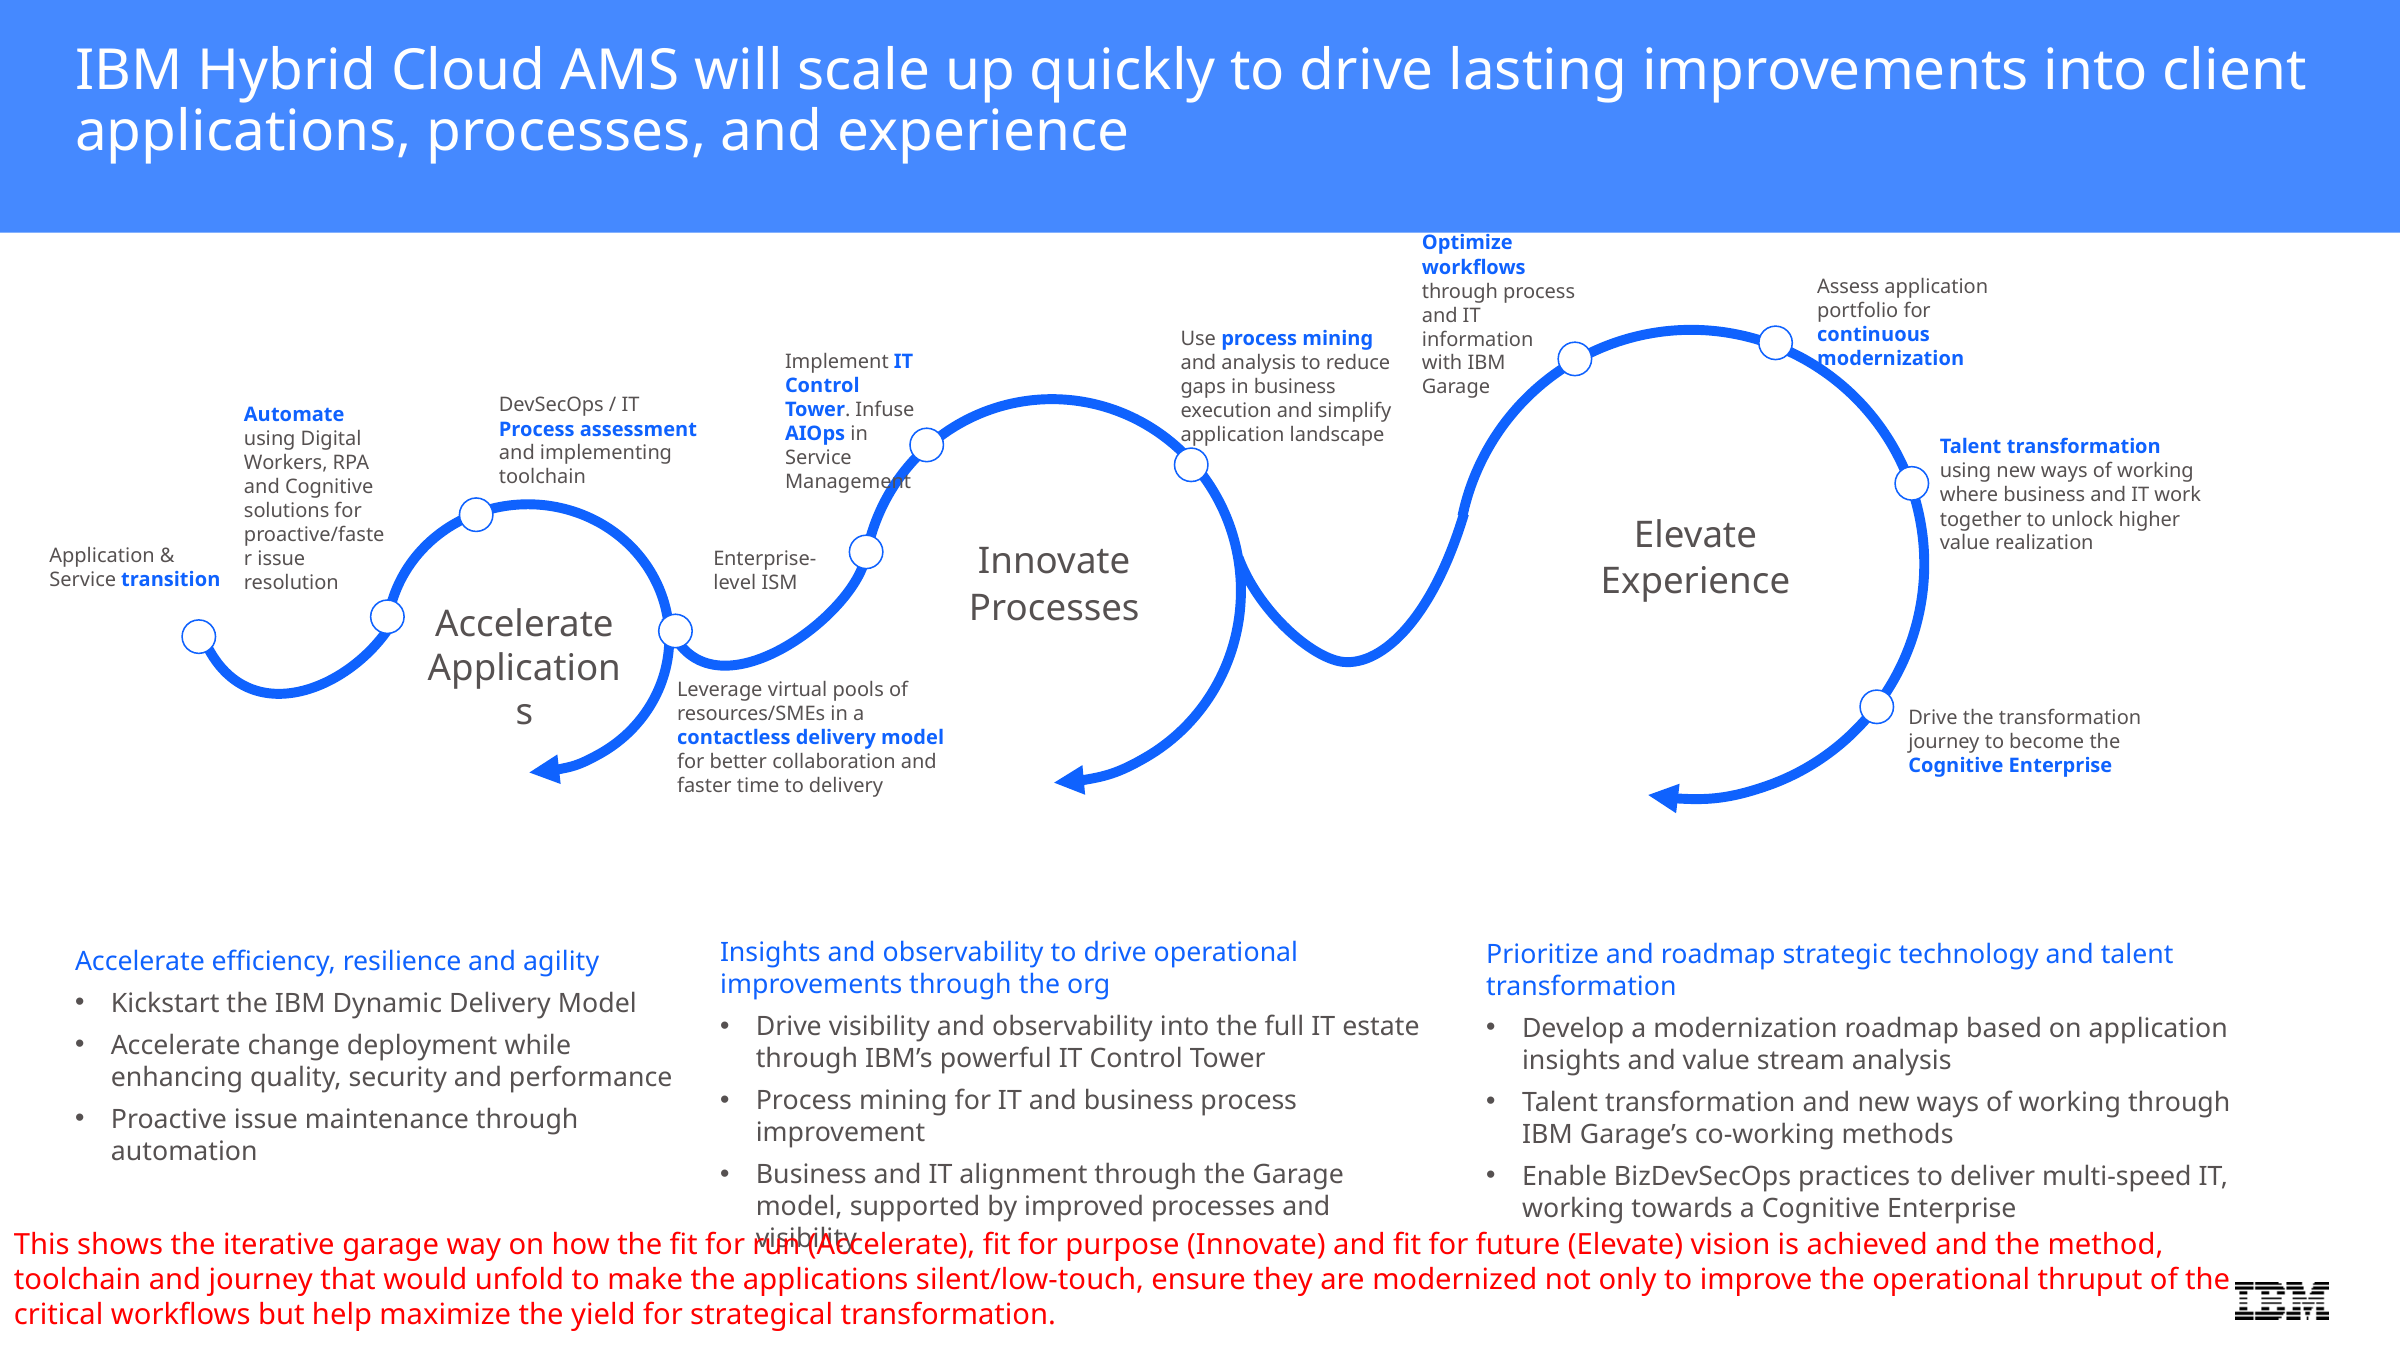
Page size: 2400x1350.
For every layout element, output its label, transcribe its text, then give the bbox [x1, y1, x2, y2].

text_box Accelerate efficiency, resilience and agility Kickstart the IBM Dynamic Delivery Model Accelerate change deployment while enhancing quality, security and performance Proactive issue maintenance through automation [75, 943, 689, 1201]
picture [2255, 1282, 2329, 1320]
text_box Insights and observability to drive operational improvements through the org Drive visibility and observability into the full IT estate through IBM’s powerful IT Control Tower Process mining for IT and business process improvement Business and IT alignment through the Garage model, supported by improved processes and visibility [719, 935, 1432, 1168]
text_box This shows the iterative garage way on how the fit for run (Accelerate), fit for purpose (Innovate) and fit for future (Elevate) vision is achieved and the method, toolchain and journey that would unfold to make the applications silent/low-touch, ensure they are modernized not only to improve the operational thruput of the critical workflows but help maximize the yield for strategical transformation. [0, 1218, 2255, 1338]
text_box Prioritize and roadmap strategic technology and talent transformation Develop a modernization roadmap based on application insights and value stream analysis Talent transformation and new ways of working through IBM Garage’s co-working methods Enable BizDevSecOps practices to deliver multi-speed IT, working towards a Cognitive Enterprise [1486, 936, 2276, 1168]
title IBM Hybrid Cloud AMS will scale up quickly to drive lasting improvements into client applications, processes, and experience [75, 40, 2325, 170]
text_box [34, 222, 2232, 806]
